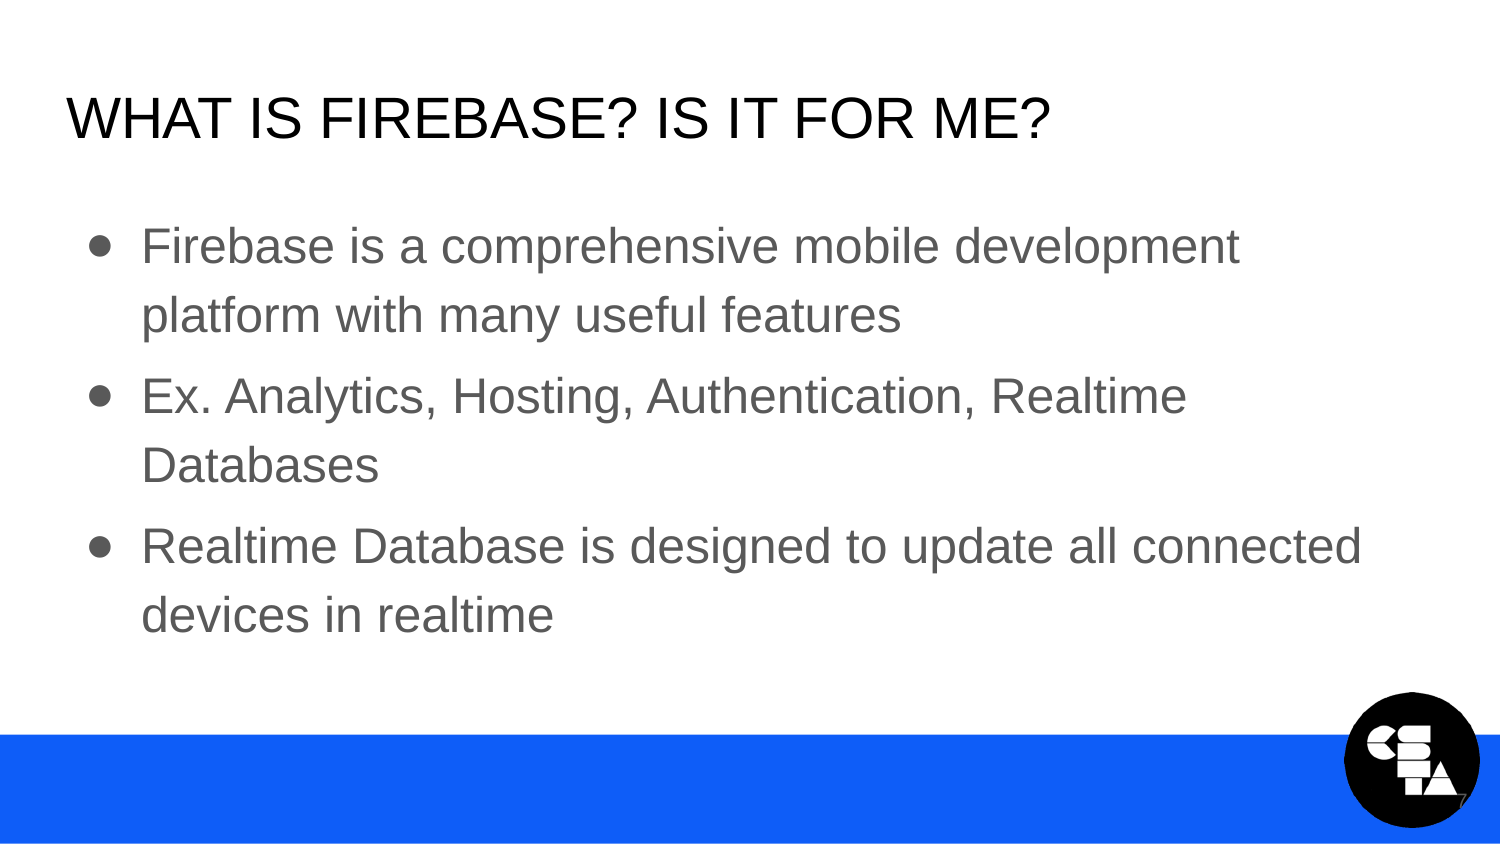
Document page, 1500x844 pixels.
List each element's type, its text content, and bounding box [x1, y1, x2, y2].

picture [1344, 692, 1480, 828]
list Firebase is a comprehensive mobile development platform with many useful features Ex. Analytics, Hosting, Authentication, Realtime Databases Realtime Database is designed to update all connected devices in realtime [51, 189, 1449, 750]
slide_number 7 [1392, 767, 1483, 833]
title What is Firebase? Is it for me? [51, 72, 1449, 167]
